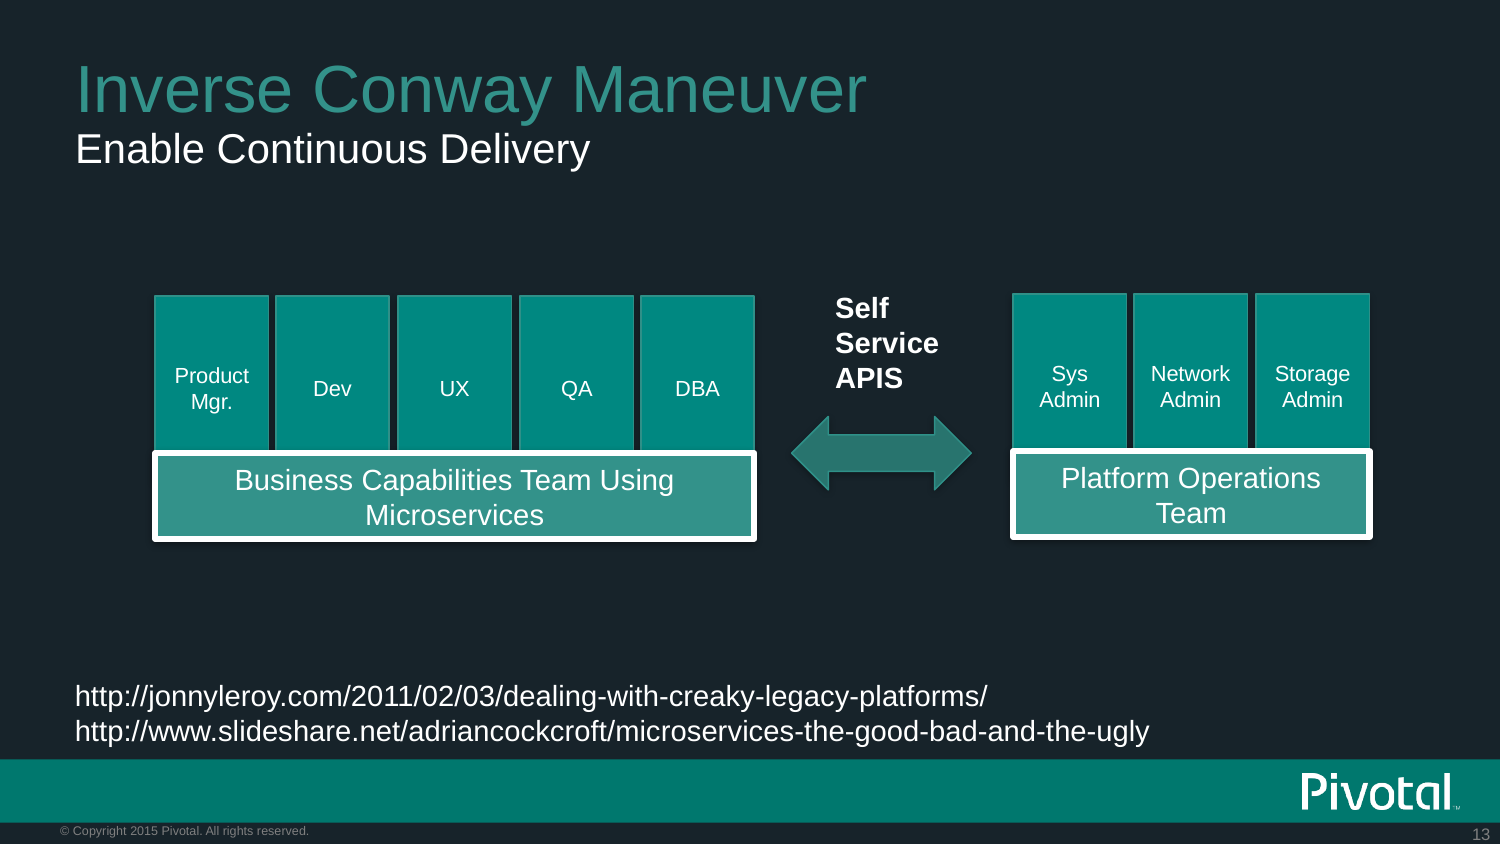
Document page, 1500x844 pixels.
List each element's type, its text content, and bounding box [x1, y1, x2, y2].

text_box QA [519, 295, 634, 448]
text_box http://jonnyleroy.com/2011/02/03/dealing-with-creaky-legacy-platforms/ http://www.slideshare.net/adriancockcroft/microservices-the-good-bad-and-the-ugly [60, 669, 1215, 755]
text_box Sys Admin [1012, 293, 1127, 447]
text_box DBA [640, 295, 755, 449]
text_box Storage Admin [1255, 293, 1370, 447]
text_box Platform Operations Team [1010, 448, 1373, 540]
text_box UX [397, 295, 512, 448]
text_box Business Capabilities Team Using Microservices [152, 450, 757, 542]
text_box Network Admin [1133, 293, 1248, 446]
title Inverse Conway Maneuver Enable Continuous Delivery [60, 40, 1440, 116]
text_box Self Service APIS [820, 281, 1028, 402]
picture [1302, 773, 1460, 810]
text_box [791, 415, 972, 491]
text_box Product Mgr. [154, 295, 269, 449]
text_box Dev [275, 295, 390, 448]
